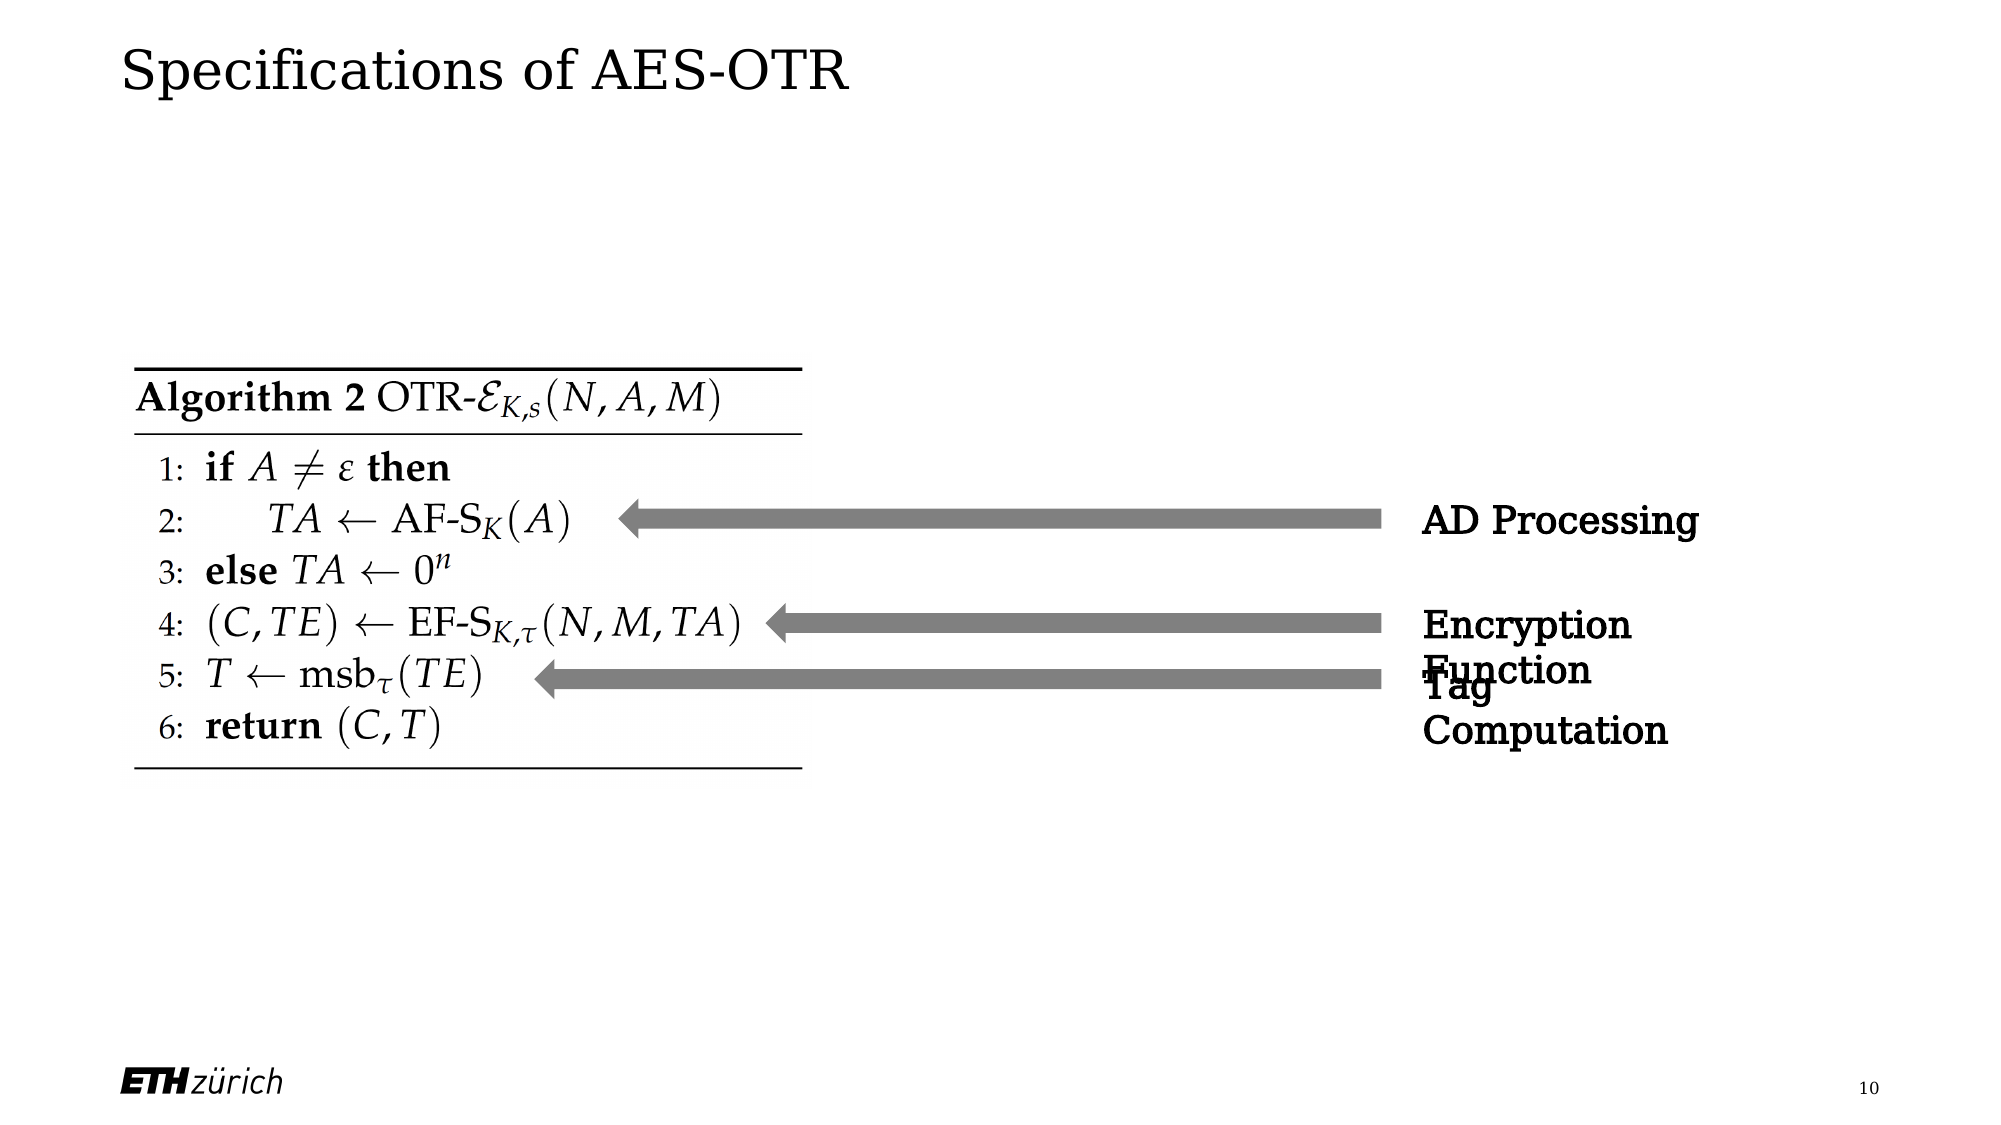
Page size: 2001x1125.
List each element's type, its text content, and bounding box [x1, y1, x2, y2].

text_box Encryption Function [1407, 592, 1826, 698]
text_box [812, 613, 1382, 633]
text_box AD Processing [1407, 488, 1907, 548]
slide_number 10 [1827, 1069, 1880, 1106]
text_box [812, 508, 1382, 529]
text_box Tag Computation [1407, 653, 1757, 759]
title Specifications of AES-OTR [120, 42, 1880, 191]
text_box [812, 669, 1382, 690]
picture [120, 1067, 282, 1094]
picture [120, 352, 812, 789]
